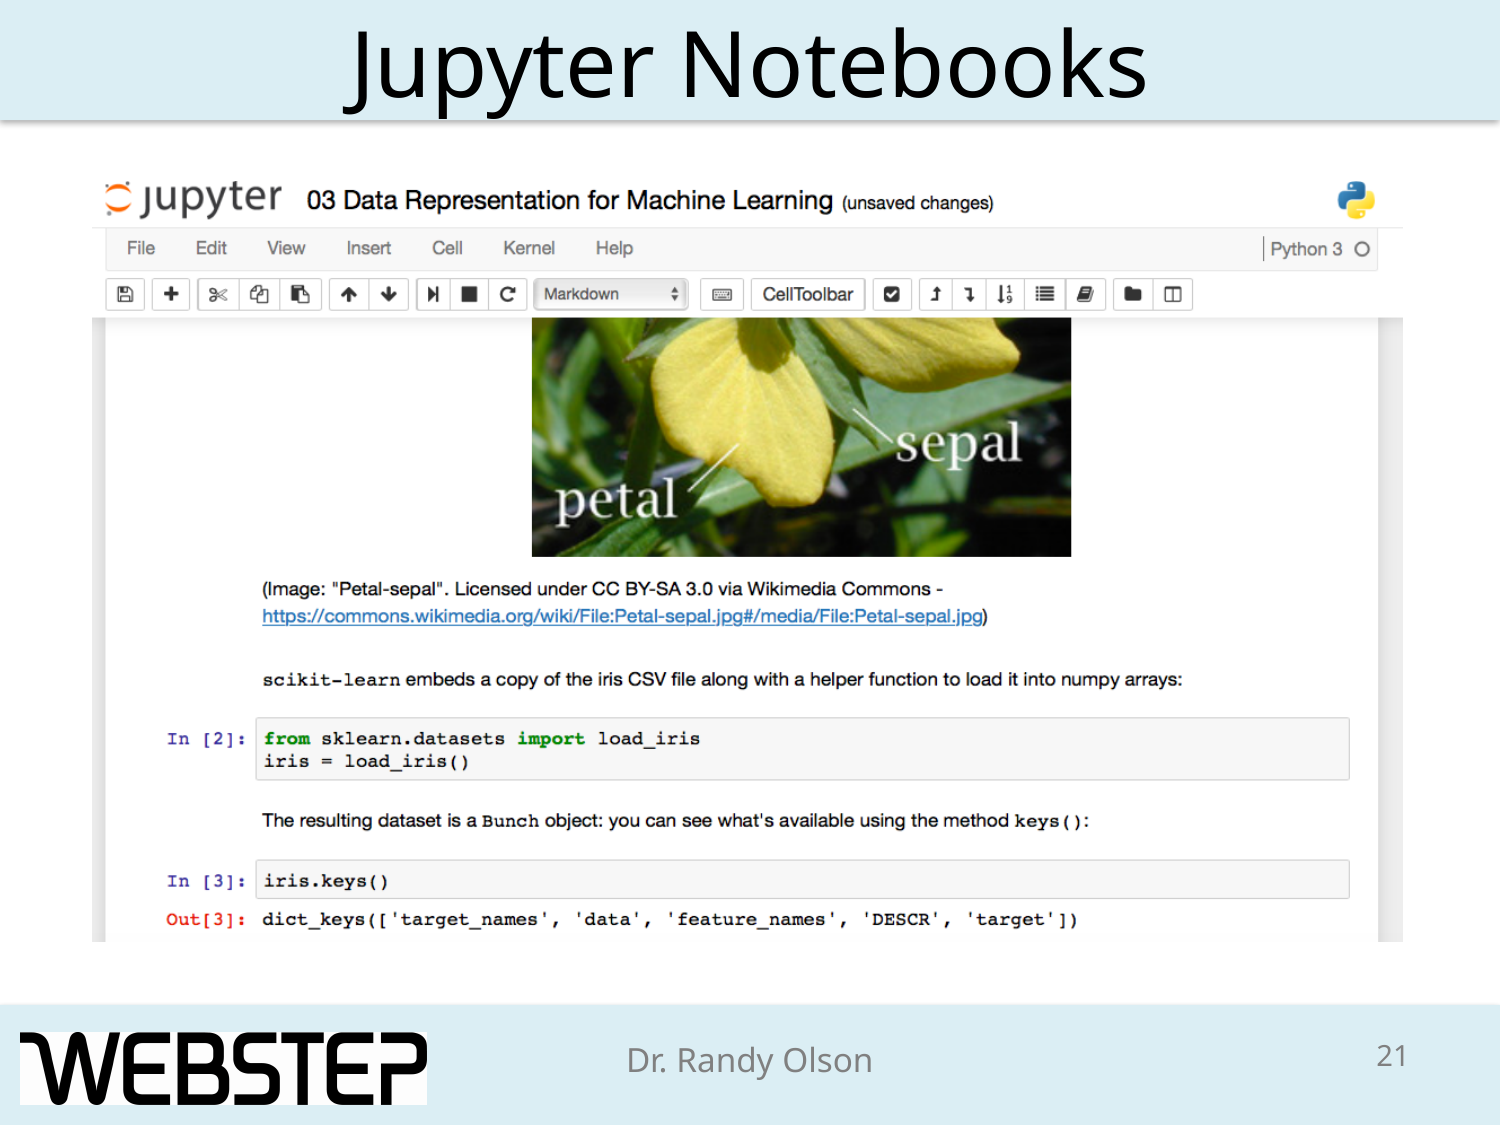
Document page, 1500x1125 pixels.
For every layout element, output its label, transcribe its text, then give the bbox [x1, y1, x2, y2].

picture [92, 181, 1403, 942]
picture [20, 1032, 427, 1105]
title Jupyter Notebooks [75, 0, 1425, 155]
slide_number 21 [1310, 1026, 1425, 1088]
